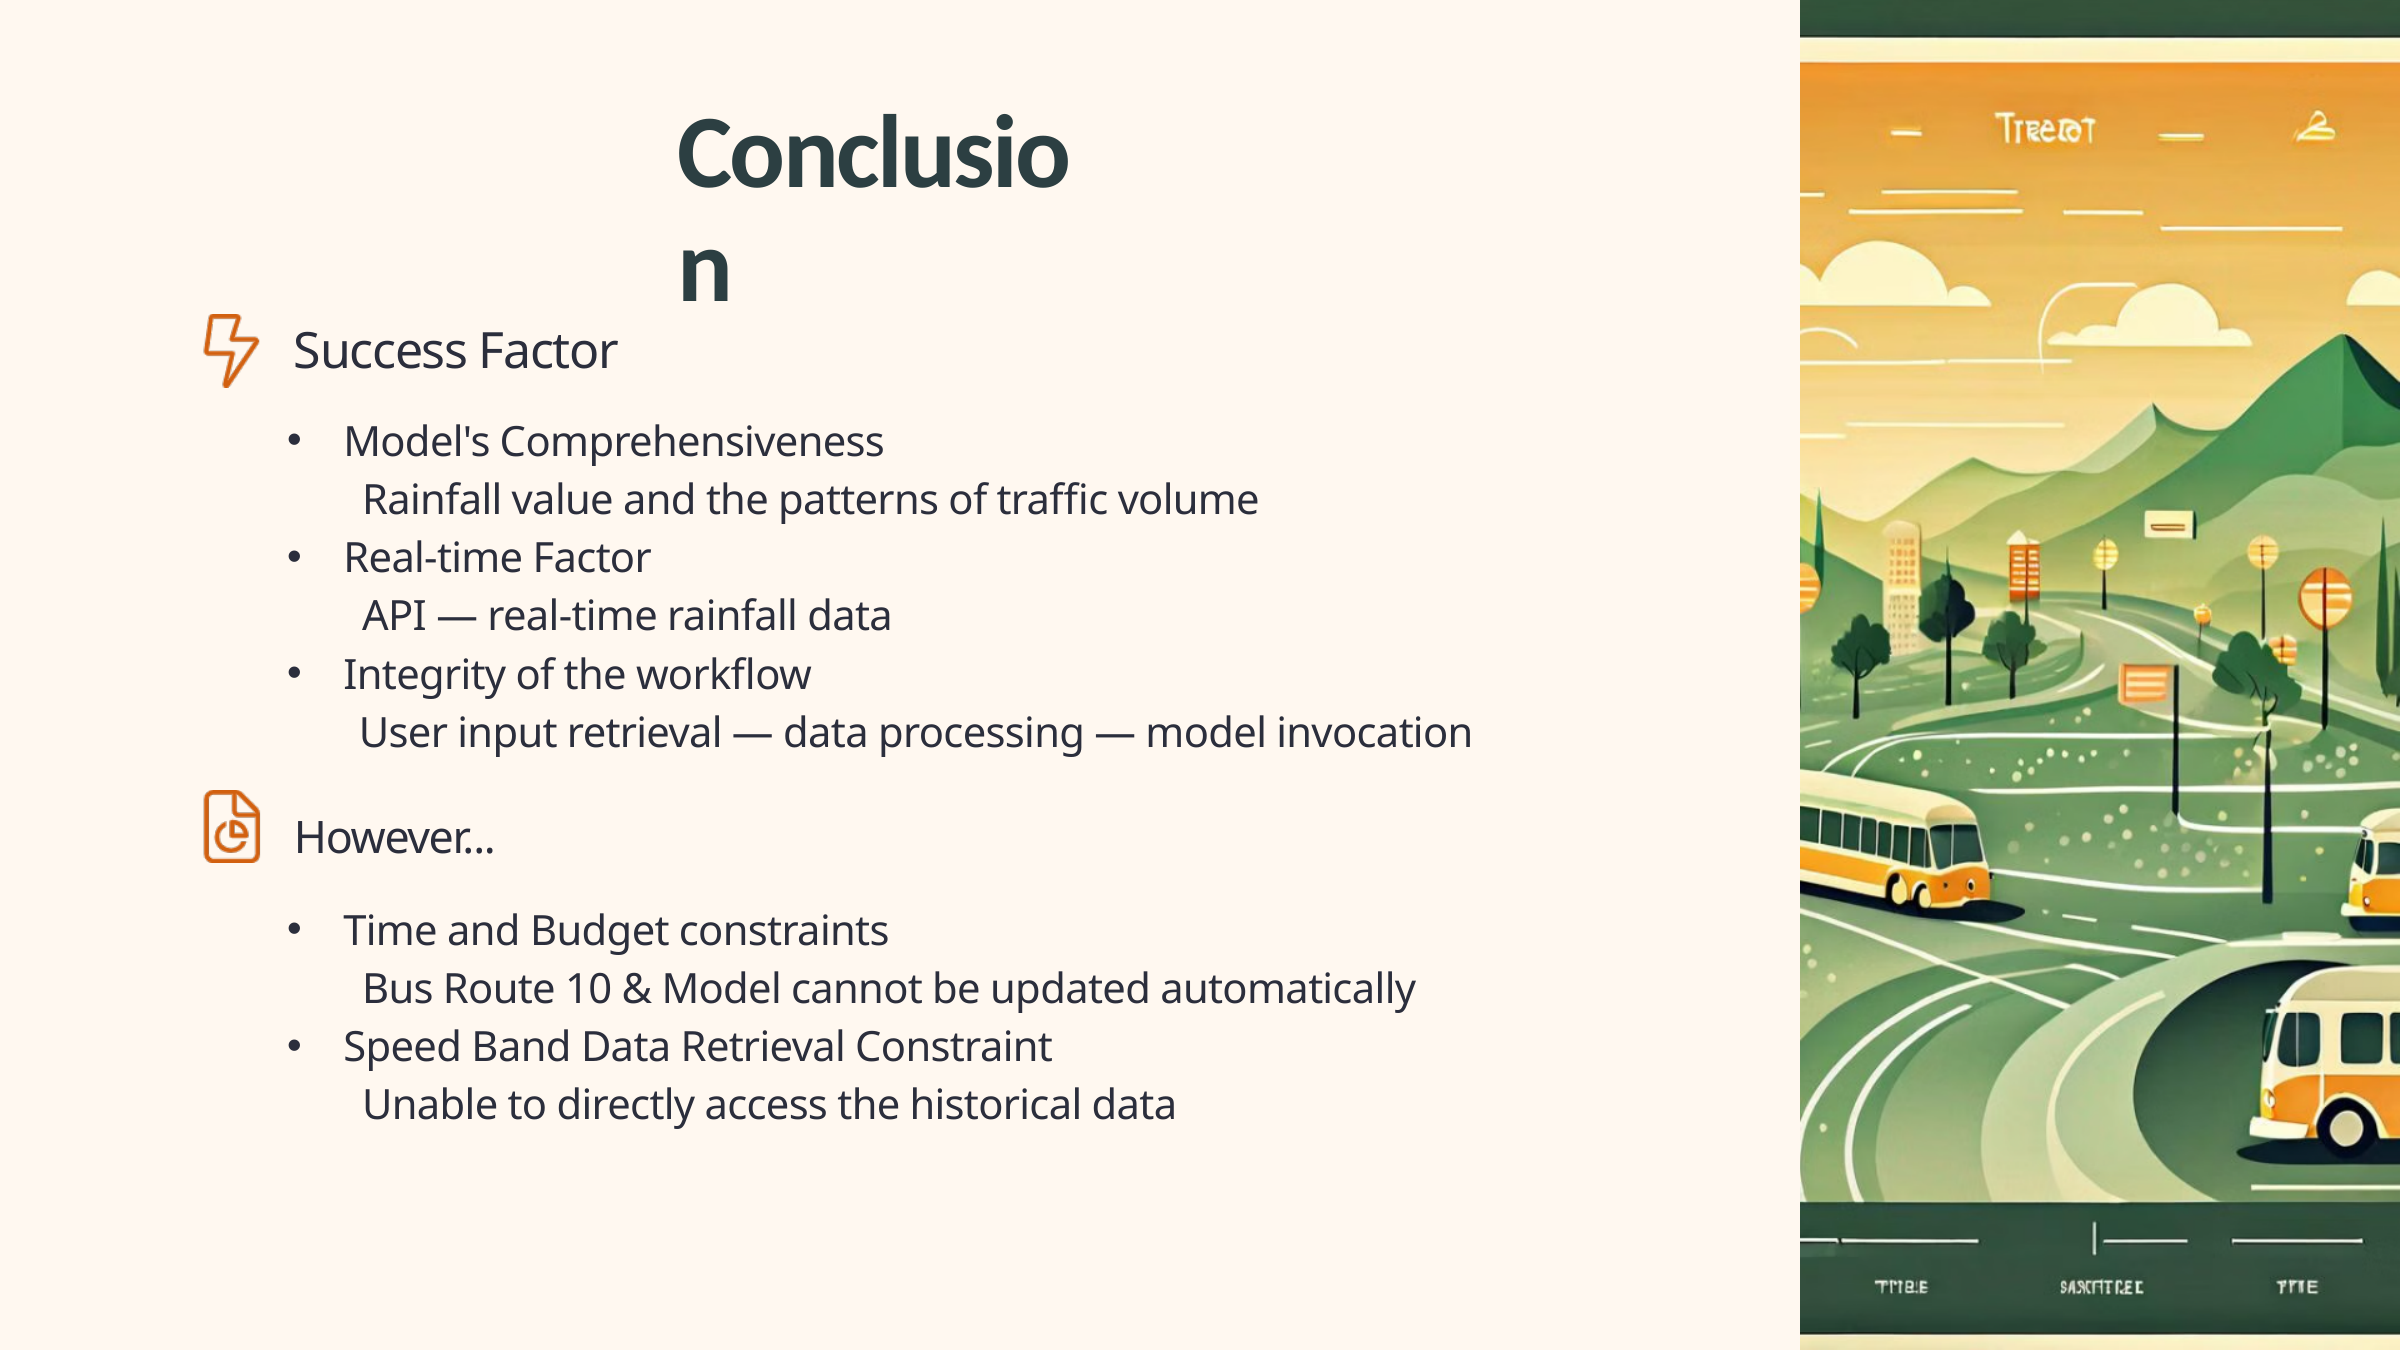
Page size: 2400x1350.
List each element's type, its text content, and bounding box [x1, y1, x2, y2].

picture [195, 790, 269, 863]
picture [195, 314, 268, 388]
text_box [0, 0, 1799, 1350]
text_box Conclusion [662, 87, 1139, 204]
text_box However... [278, 823, 735, 855]
text_box Success Factor [278, 314, 735, 372]
text_box Time and Budget constraints Bus Route 10 & Model cannot be updated automatically Speed Band Data Retrieval Constraint Unable to directly access the historical data [272, 887, 1628, 1312]
text_box Model's Comprehensiveness Rainfall value and the patterns of traffic volume Real-time Factor API — real-time rainfall data Integrity of the workflow User input retrieval — data processing — model invocation [272, 398, 1628, 823]
picture [1799, 0, 2400, 1350]
